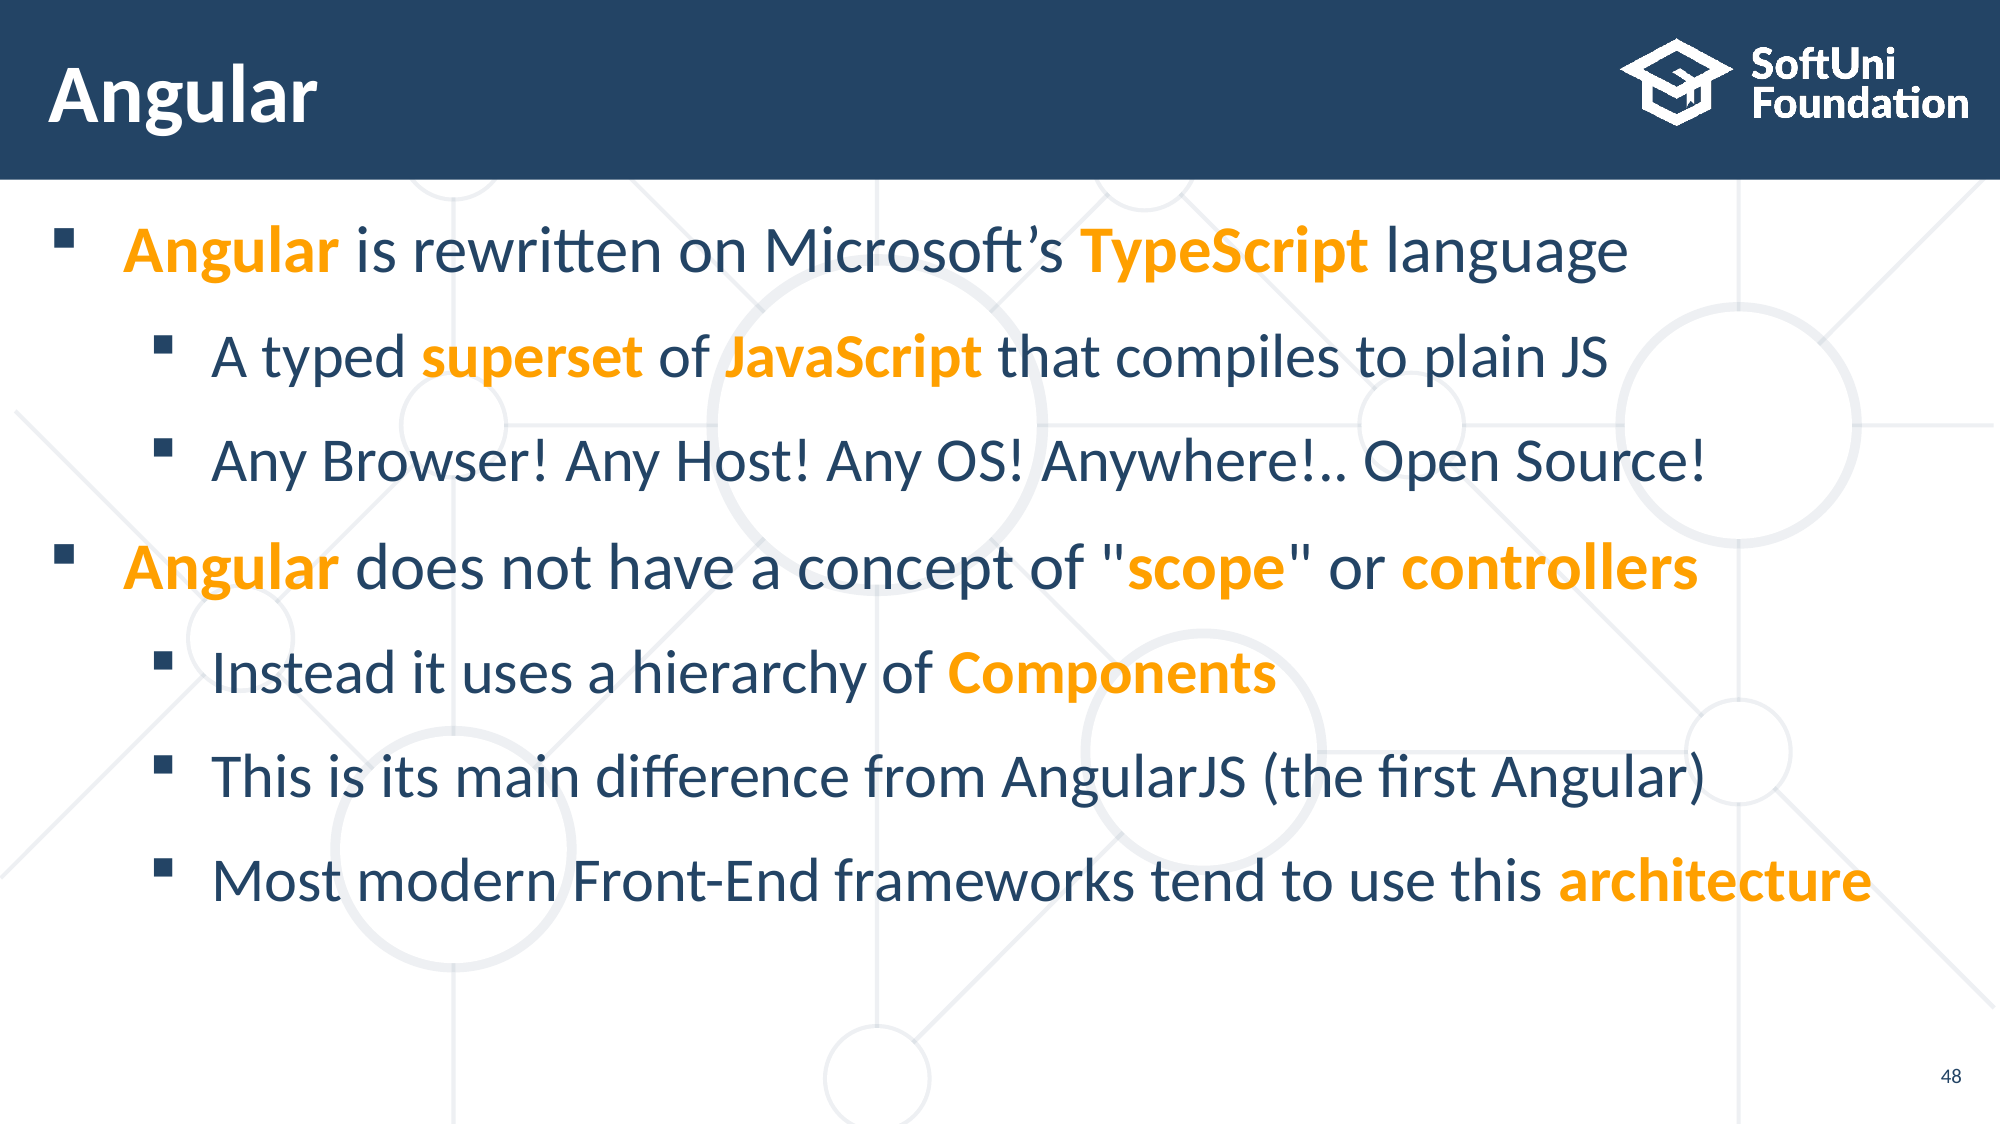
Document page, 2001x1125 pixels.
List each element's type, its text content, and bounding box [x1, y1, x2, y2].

title Angular [31, 16, 1591, 162]
picture [1619, 38, 1968, 126]
slide_number 48 [1897, 1049, 1968, 1101]
list Angular is rewritten on Microsoft’s TypeScript language A typed superset of JavaScript that compiles to plain JS Any Browser! Any Host! Any OS! Anywhere!.. Open Source! Angular does not have a concept of "scope" or controllers Instead it uses a hierarchy of Components This is its main difference from AngularJS (the first Angular) Most modern Front-End frameworks tend to use this architecture [31, 196, 1970, 1082]
